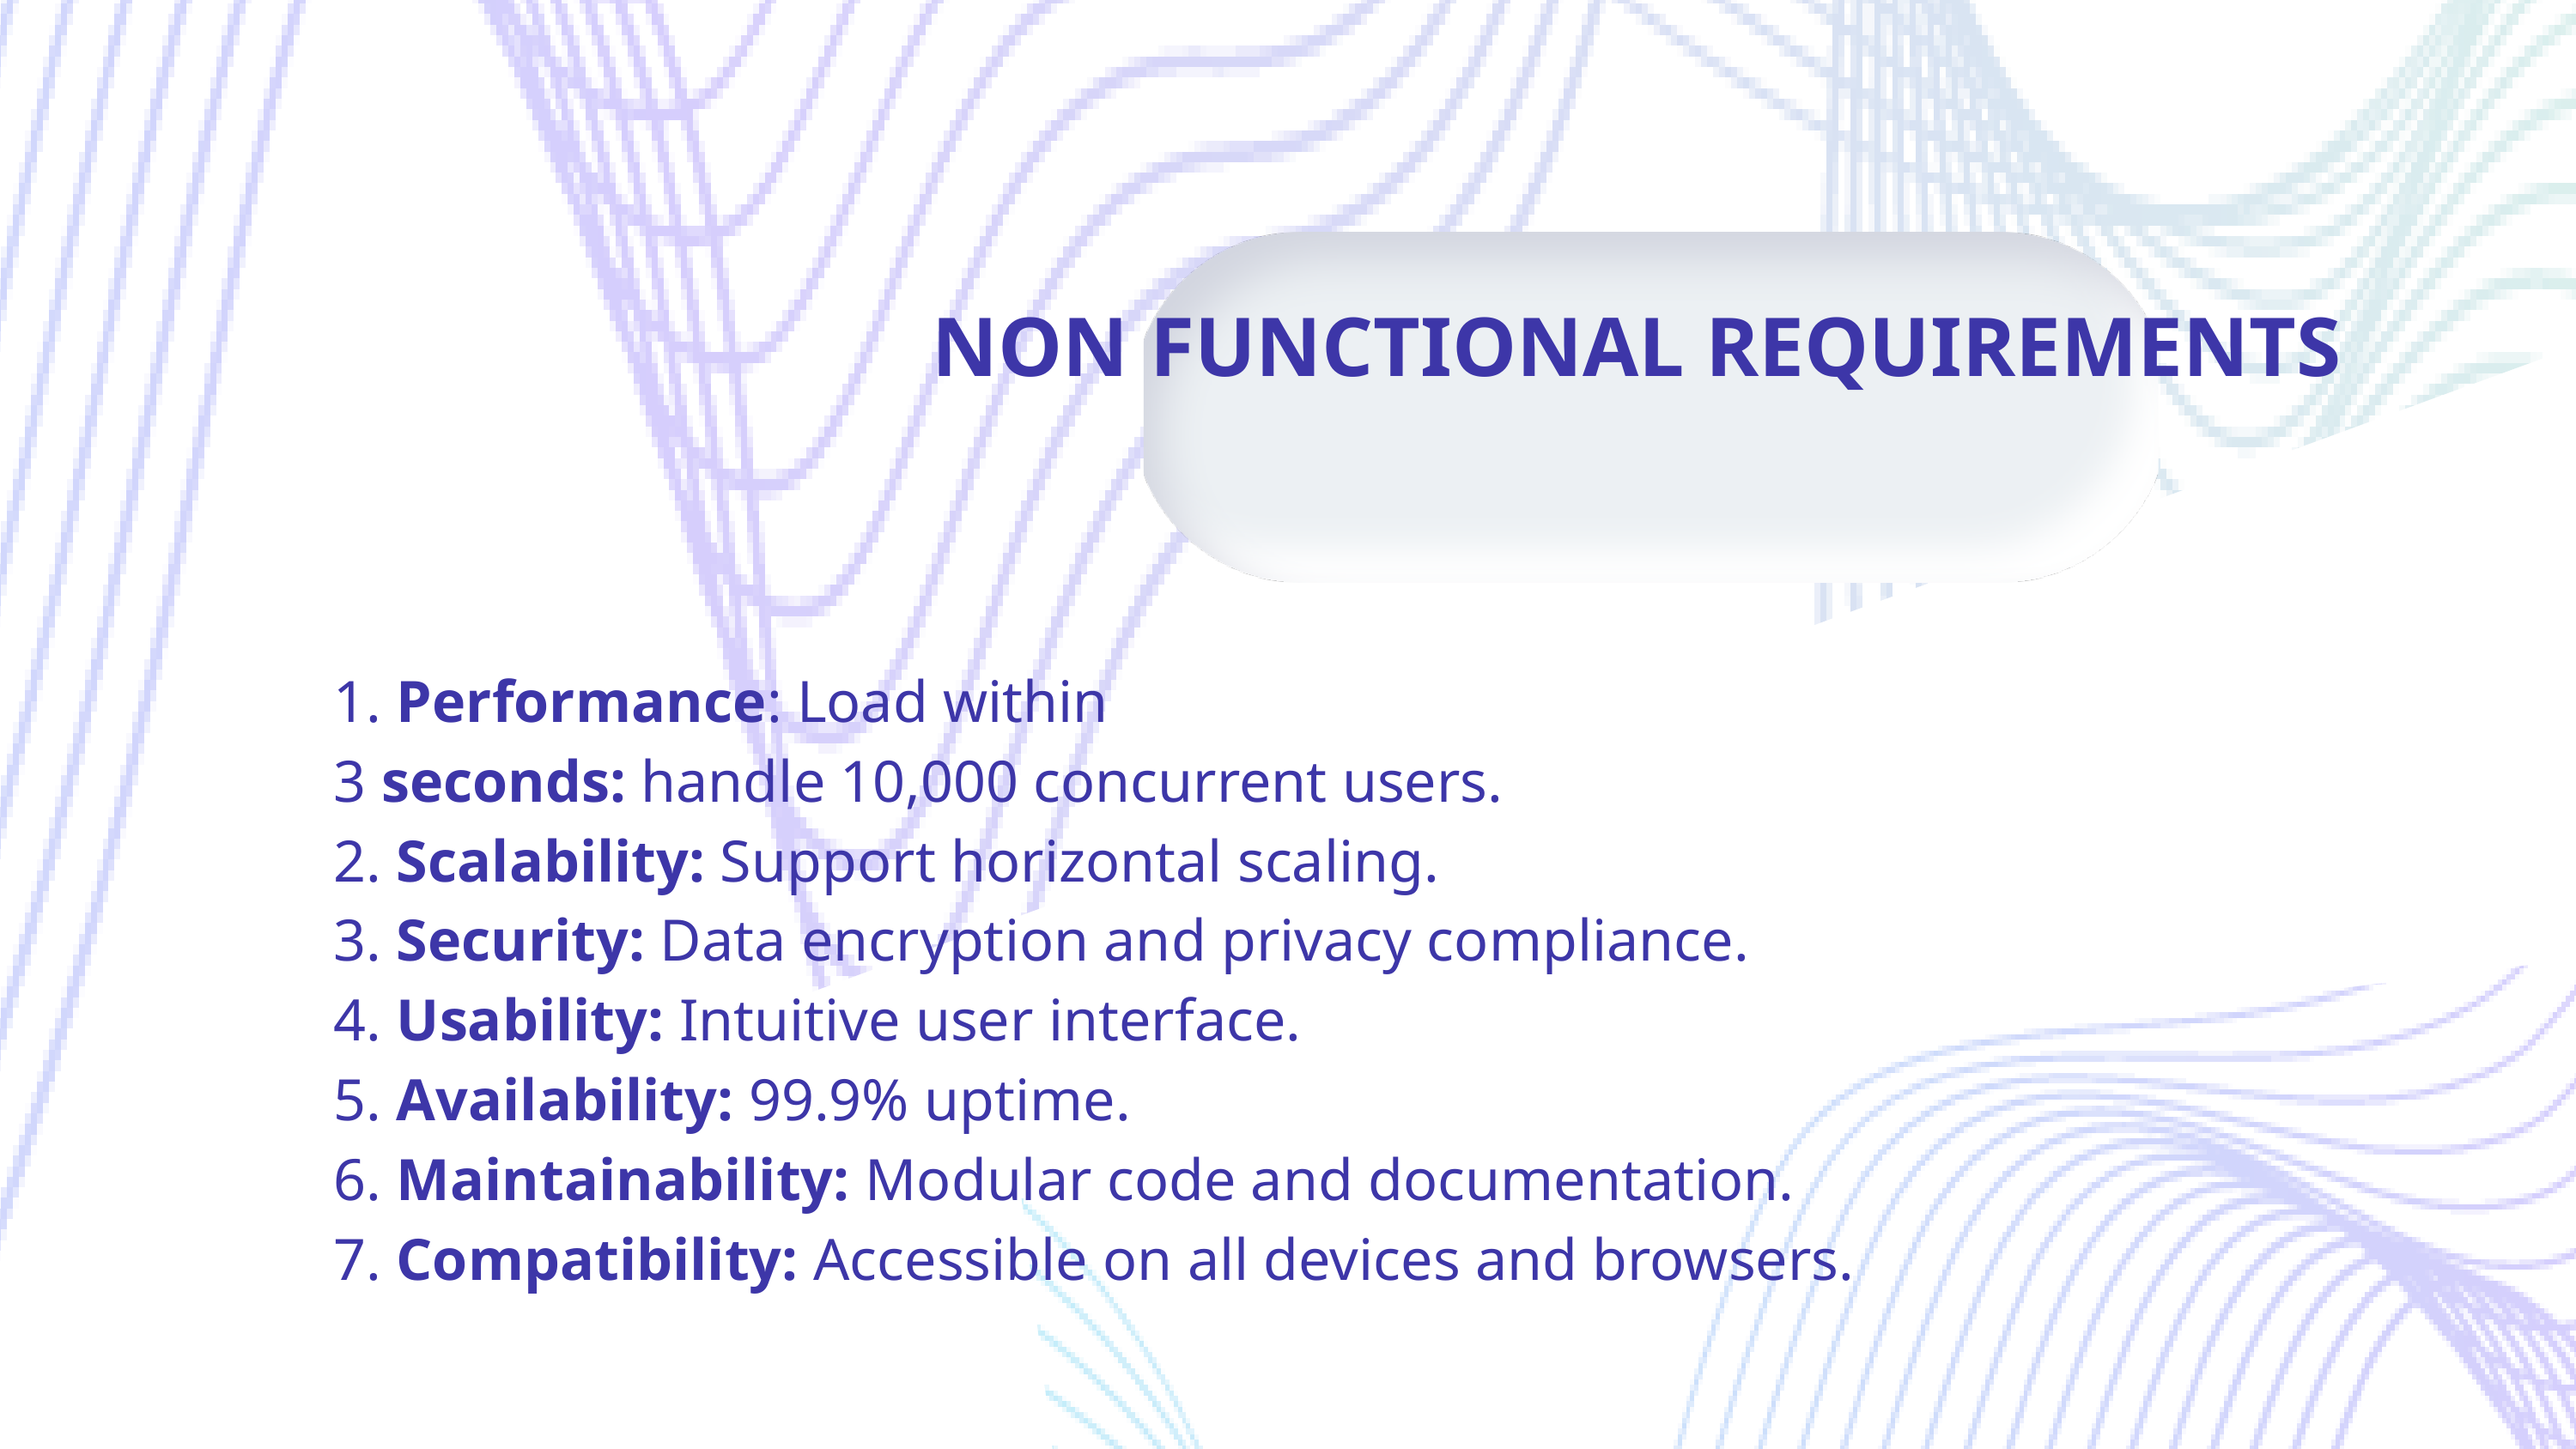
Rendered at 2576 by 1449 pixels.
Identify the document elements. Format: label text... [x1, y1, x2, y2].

text_box [0, 0, 2576, 1289]
text_box [1033, 959, 2576, 1449]
text_box [1143, 232, 2159, 311]
text_box 1. Performance: Load within 3 seconds: handle 10,000 concurrent users. 2. Scalability: Support horizontal scaling. 3. Security: Data encryption and privacy compliance. 4. Usability: Intuitive user interface. 5. Availability: 99.9% uptime. 6. Maintainability: Modular code and documentation. 7. Compatibility: Accessible on all devices and browsers. [333, 573, 2528, 1292]
text_box NON FUNCTIONAL REQUIREMENTS [901, 311, 2393, 393]
text_box [1143, 393, 2159, 573]
